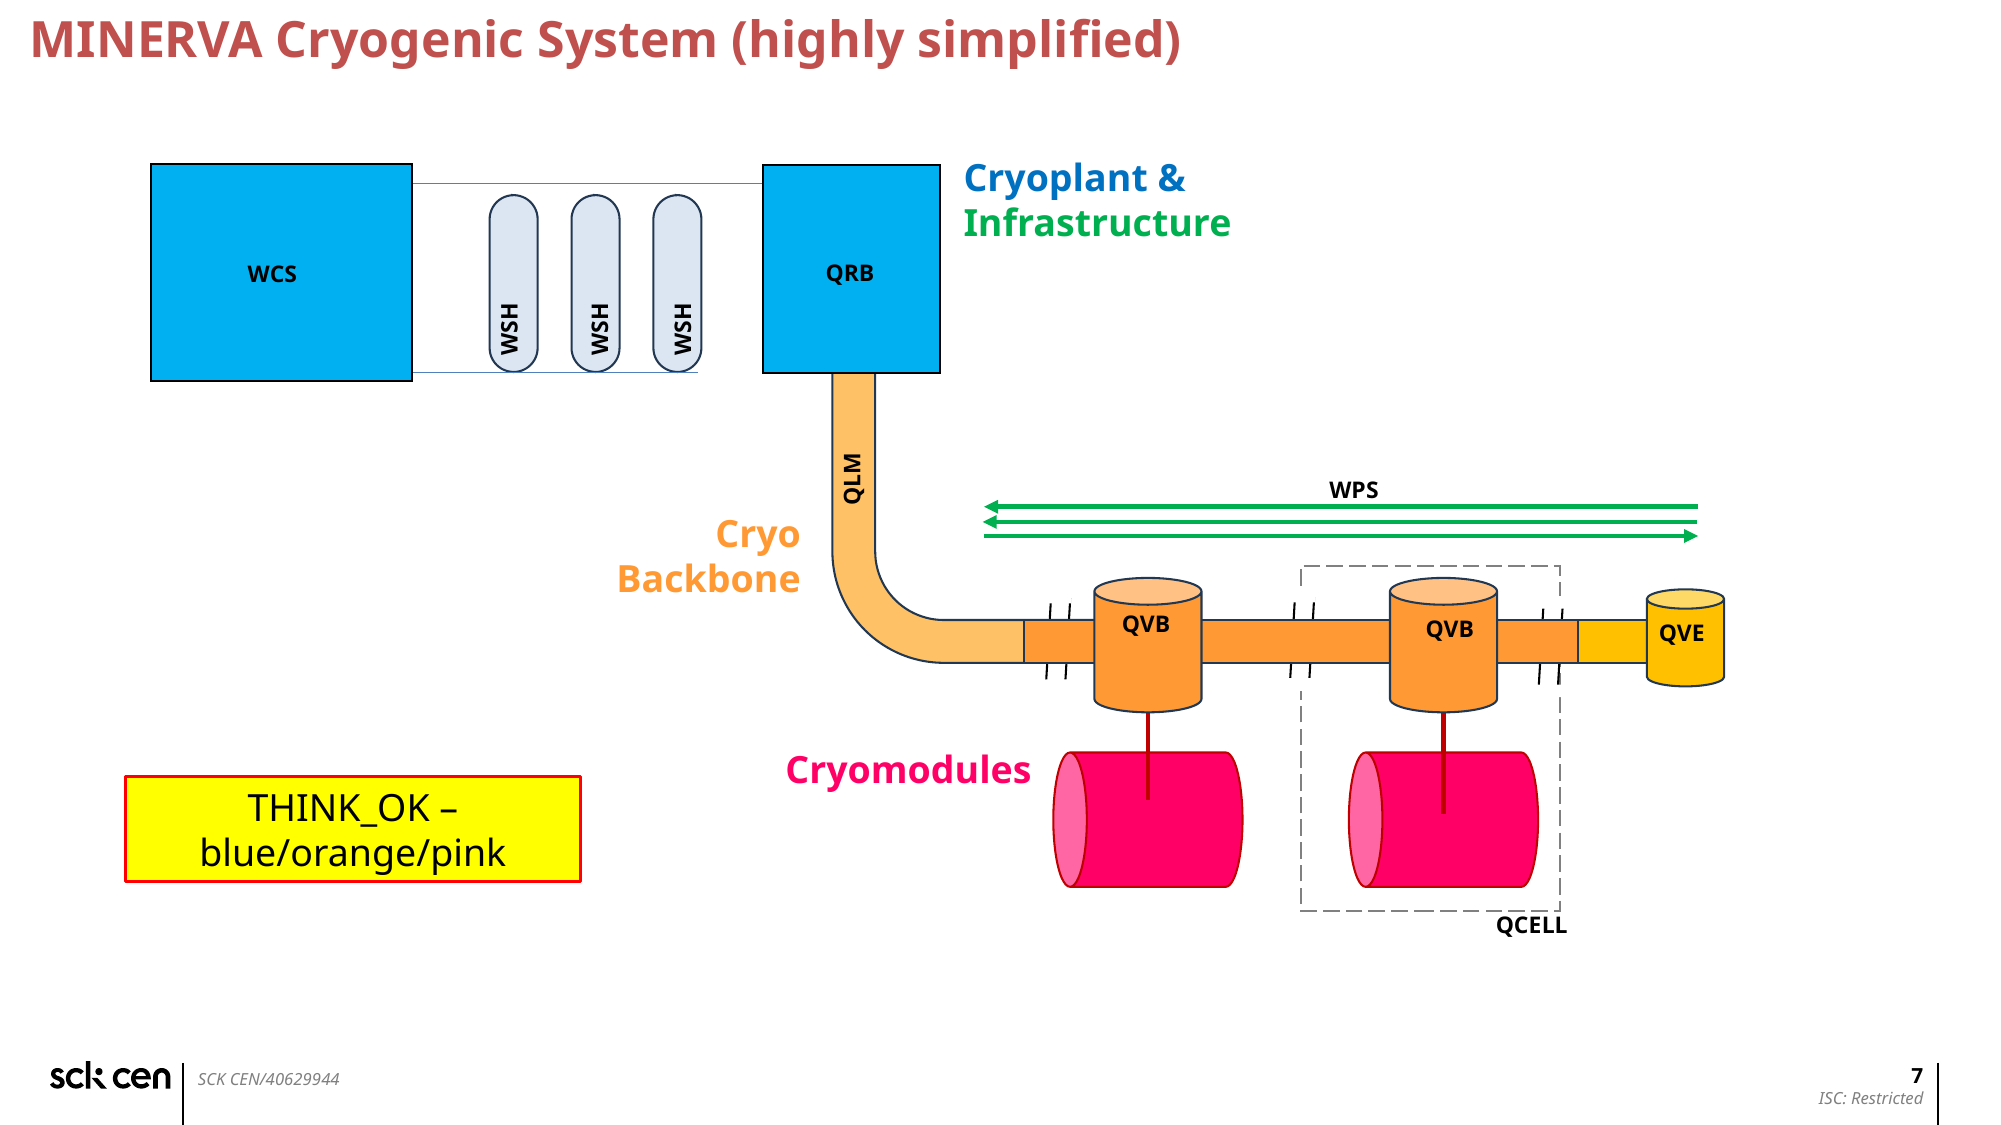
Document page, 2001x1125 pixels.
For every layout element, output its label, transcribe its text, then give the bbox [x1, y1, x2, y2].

text_box THINK_OK – blue/orange/pink [125, 776, 581, 882]
slide_number 7 [1473, 1062, 1924, 1101]
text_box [775, 713, 1582, 946]
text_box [150, 164, 940, 381]
text_box Cryoplant & Infrastructure [948, 146, 1266, 252]
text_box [580, 358, 1725, 713]
list MINERVA Cryogenic System (highly simplified) [0, 0, 1909, 77]
